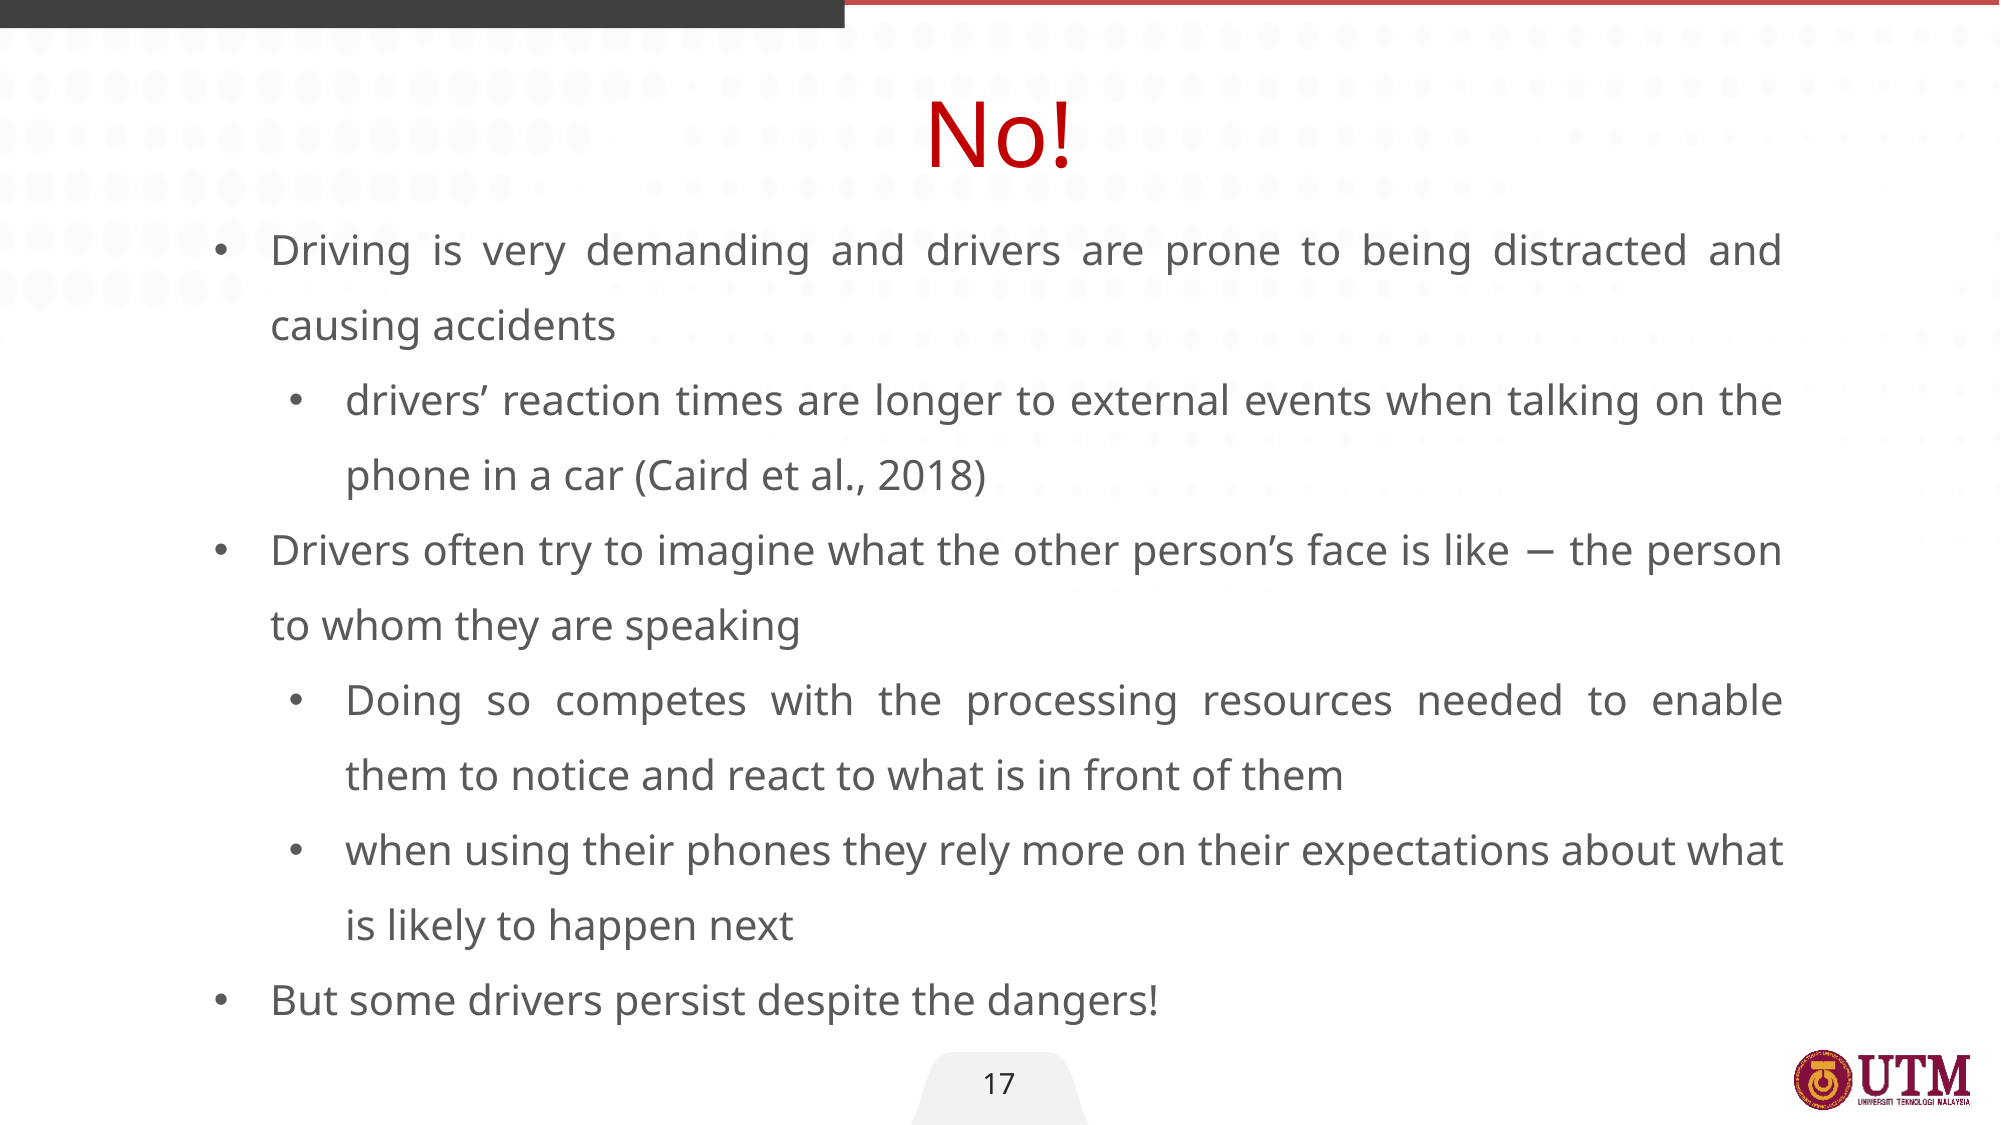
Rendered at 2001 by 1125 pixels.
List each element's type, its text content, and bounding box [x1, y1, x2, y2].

text_box No! [271, 68, 1727, 191]
picture [1794, 1050, 1970, 1110]
text_box Driving is very demanding and drivers are prone to being distracted and causing accidents drivers’ reaction times are longer to external events when talking on the phone in a car (Caird et al., 2018) Drivers often try to imagine what the other person’s face is like − the person to whom they are speaking Doing so competes with the processing resources needed to enable them to notice and react to what is in front of them when using their phones they rely more on their expectations about what is likely to happen next But some drivers persist despite the dangers! [199, 191, 1799, 1107]
picture [0, 0, 2001, 645]
slide_number 17 [774, 1055, 1225, 1116]
